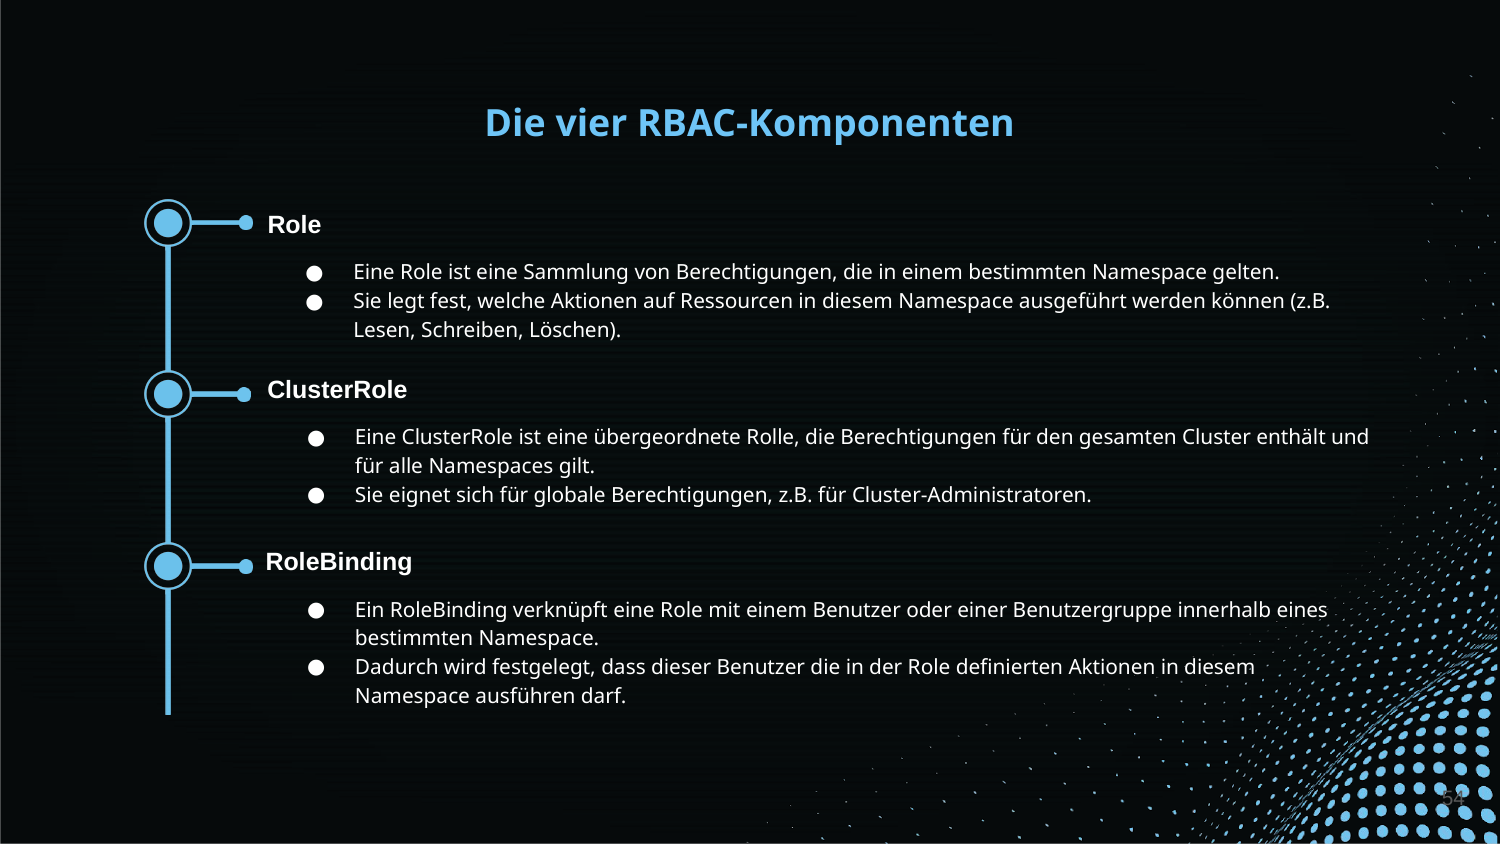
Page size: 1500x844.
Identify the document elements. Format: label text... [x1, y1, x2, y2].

text_box Ein RoleBinding verknüpft eine Role mit einem Benutzer oder einer Benutzergruppe innerhalb eines bestimmten Namespace. Dadurch wird festgelegt, dass dieser Benutzer die in der Role definierten Aktionen in diesem Namespace ausführen darf. [265, 577, 1390, 723]
slide_number ‹#› [1389, 764, 1480, 830]
picture [0, 0, 1500, 844]
text_box Role [252, 192, 816, 254]
text_box Eine Role ist eine Sammlung von Berechtigungen, die in einem bestimmten Namespace gelten. Sie legt fest, welche Aktionen auf Ressourcen in diesem Namespace ausgeführt werden können (z.B. Lesen, Schreiben, Löschen). [263, 240, 1390, 357]
text_box RoleBinding [250, 529, 988, 591]
text_box Die vier RBAC-Komponenten [328, 77, 1172, 160]
text_box ClusterRole [252, 356, 950, 419]
text_box Eine ClusterRole ist eine übergeordnete Rolle, die Berechtigungen für den gesamten Cluster enthält und für alle Namespaces gilt. Sie eignet sich für globale Berechtigungen, z.B. für Cluster-Administratoren. [265, 405, 1390, 522]
